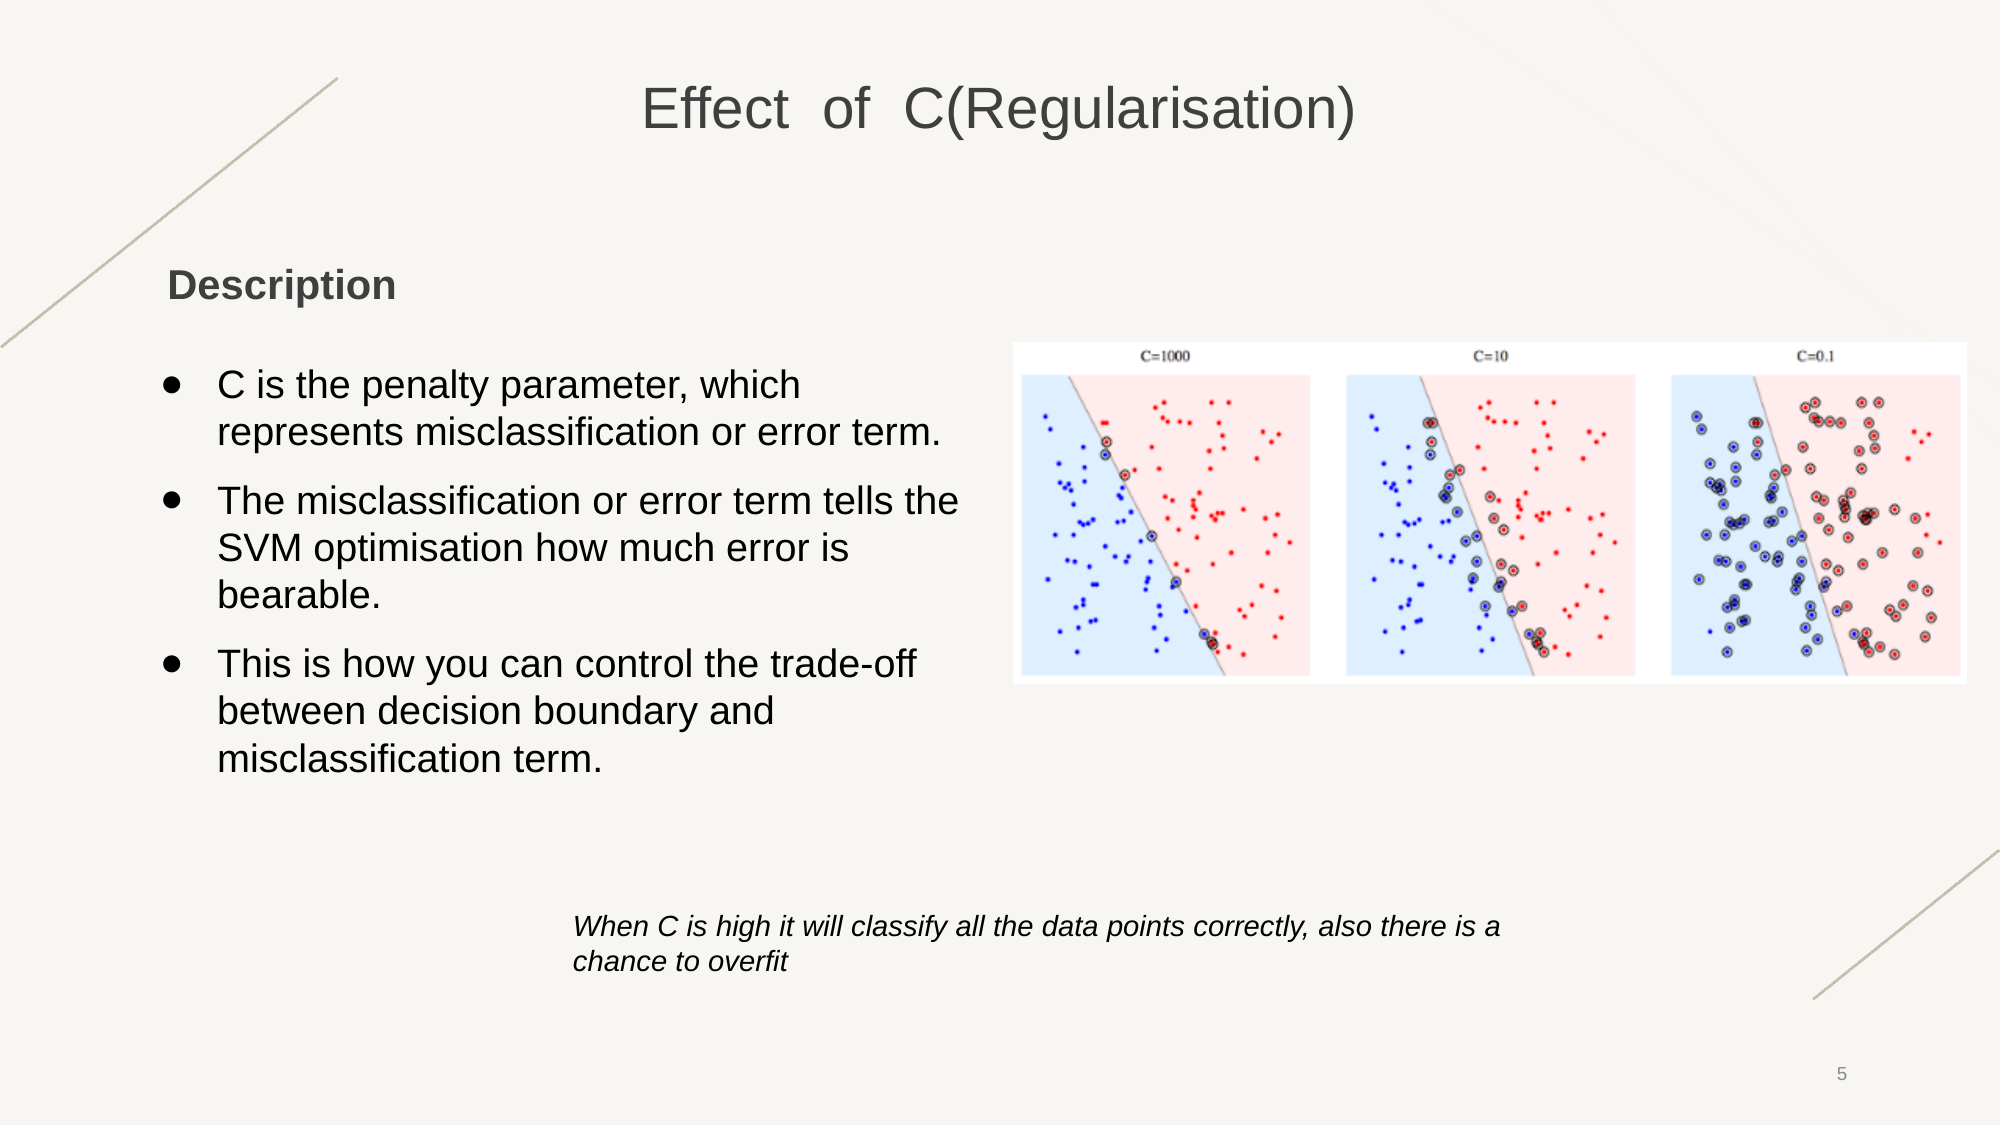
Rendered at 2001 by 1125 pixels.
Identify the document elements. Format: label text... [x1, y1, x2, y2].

picture [1013, 342, 1968, 684]
list Description [152, 229, 488, 343]
picture [0, 77, 338, 348]
picture [1812, 849, 2000, 1000]
text_box When C is high it will classify all the data points correctly, also there is a chance to overfit [557, 892, 1552, 993]
slide_number ‹#› [1412, 1042, 1863, 1103]
text_box C is the penalty parameter, which represents misclassification or error term. The misclassification or error term tells the SVM optimisation how much error is bearable. This is how you can control the trade-off between decision boundary and misclassification term. [127, 343, 985, 796]
title Effect of C(Regularisation) [309, 0, 1691, 218]
